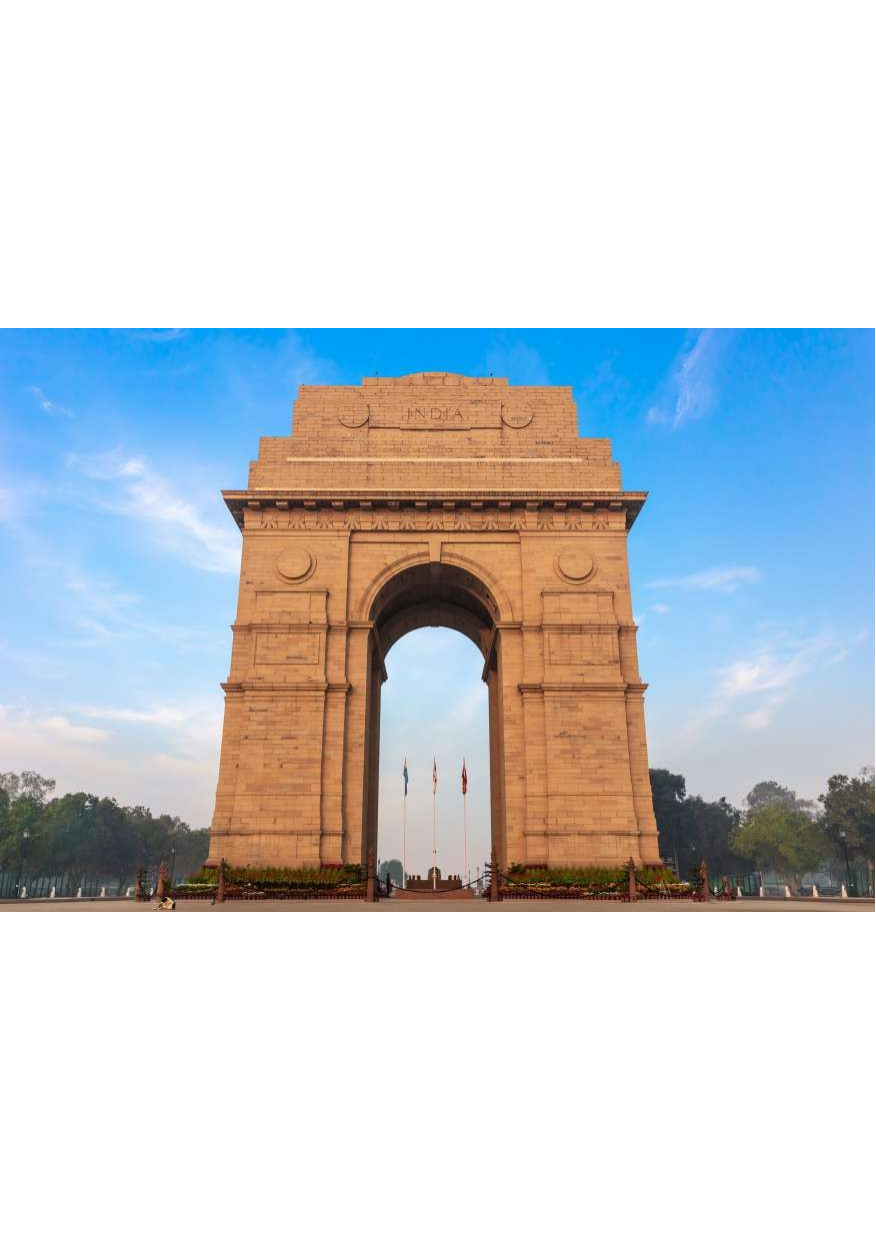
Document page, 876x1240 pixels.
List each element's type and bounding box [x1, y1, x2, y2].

picture [0, 327, 875, 912]
